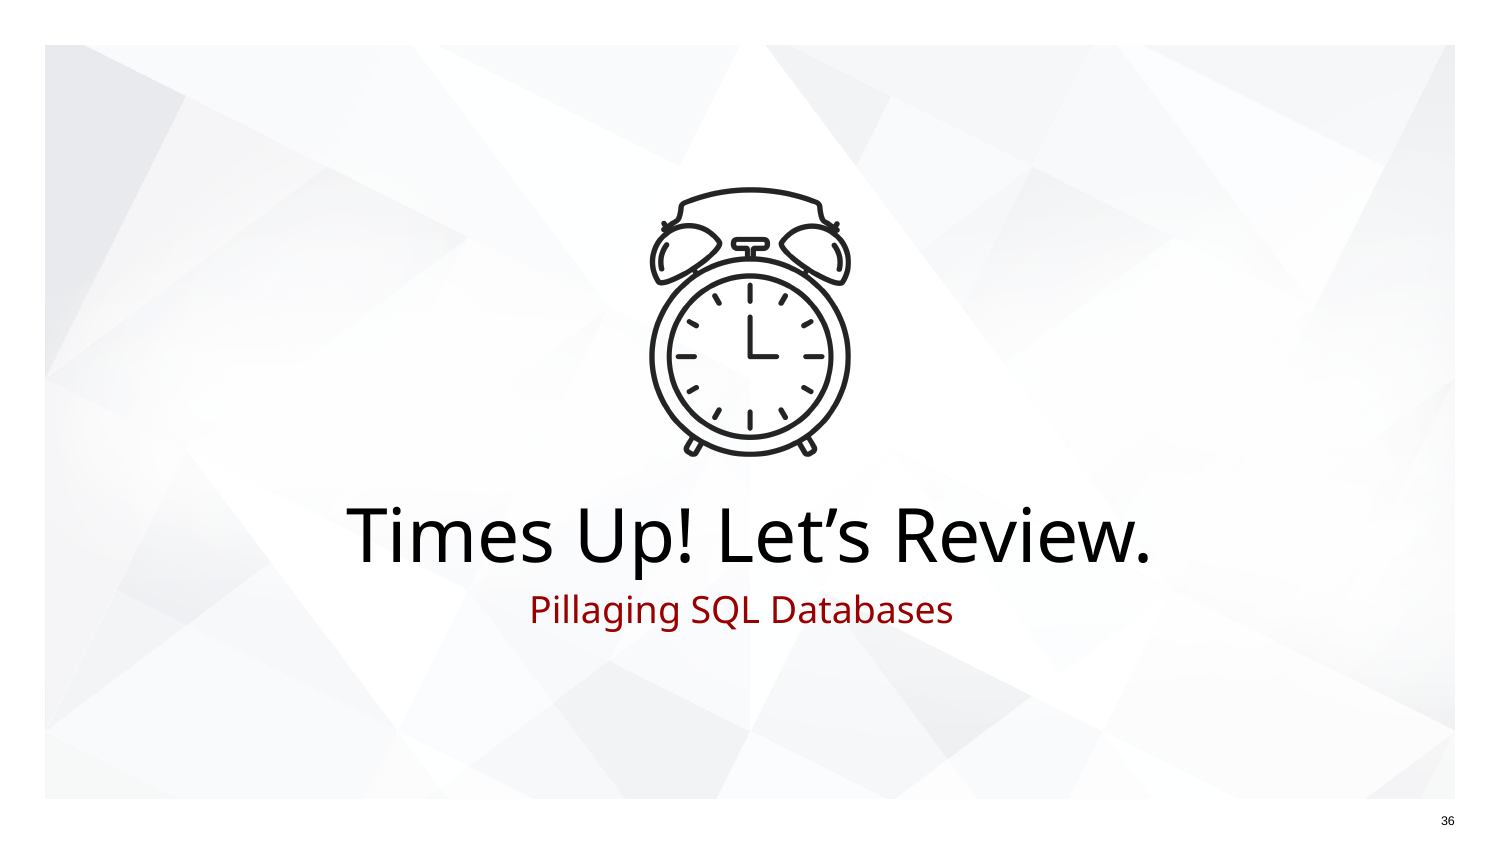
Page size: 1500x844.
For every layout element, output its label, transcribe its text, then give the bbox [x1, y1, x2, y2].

picture [45, 45, 1455, 799]
slide_number ‹#› [1412, 813, 1455, 831]
text_box Pillaging SQL Databases [357, 571, 1126, 718]
